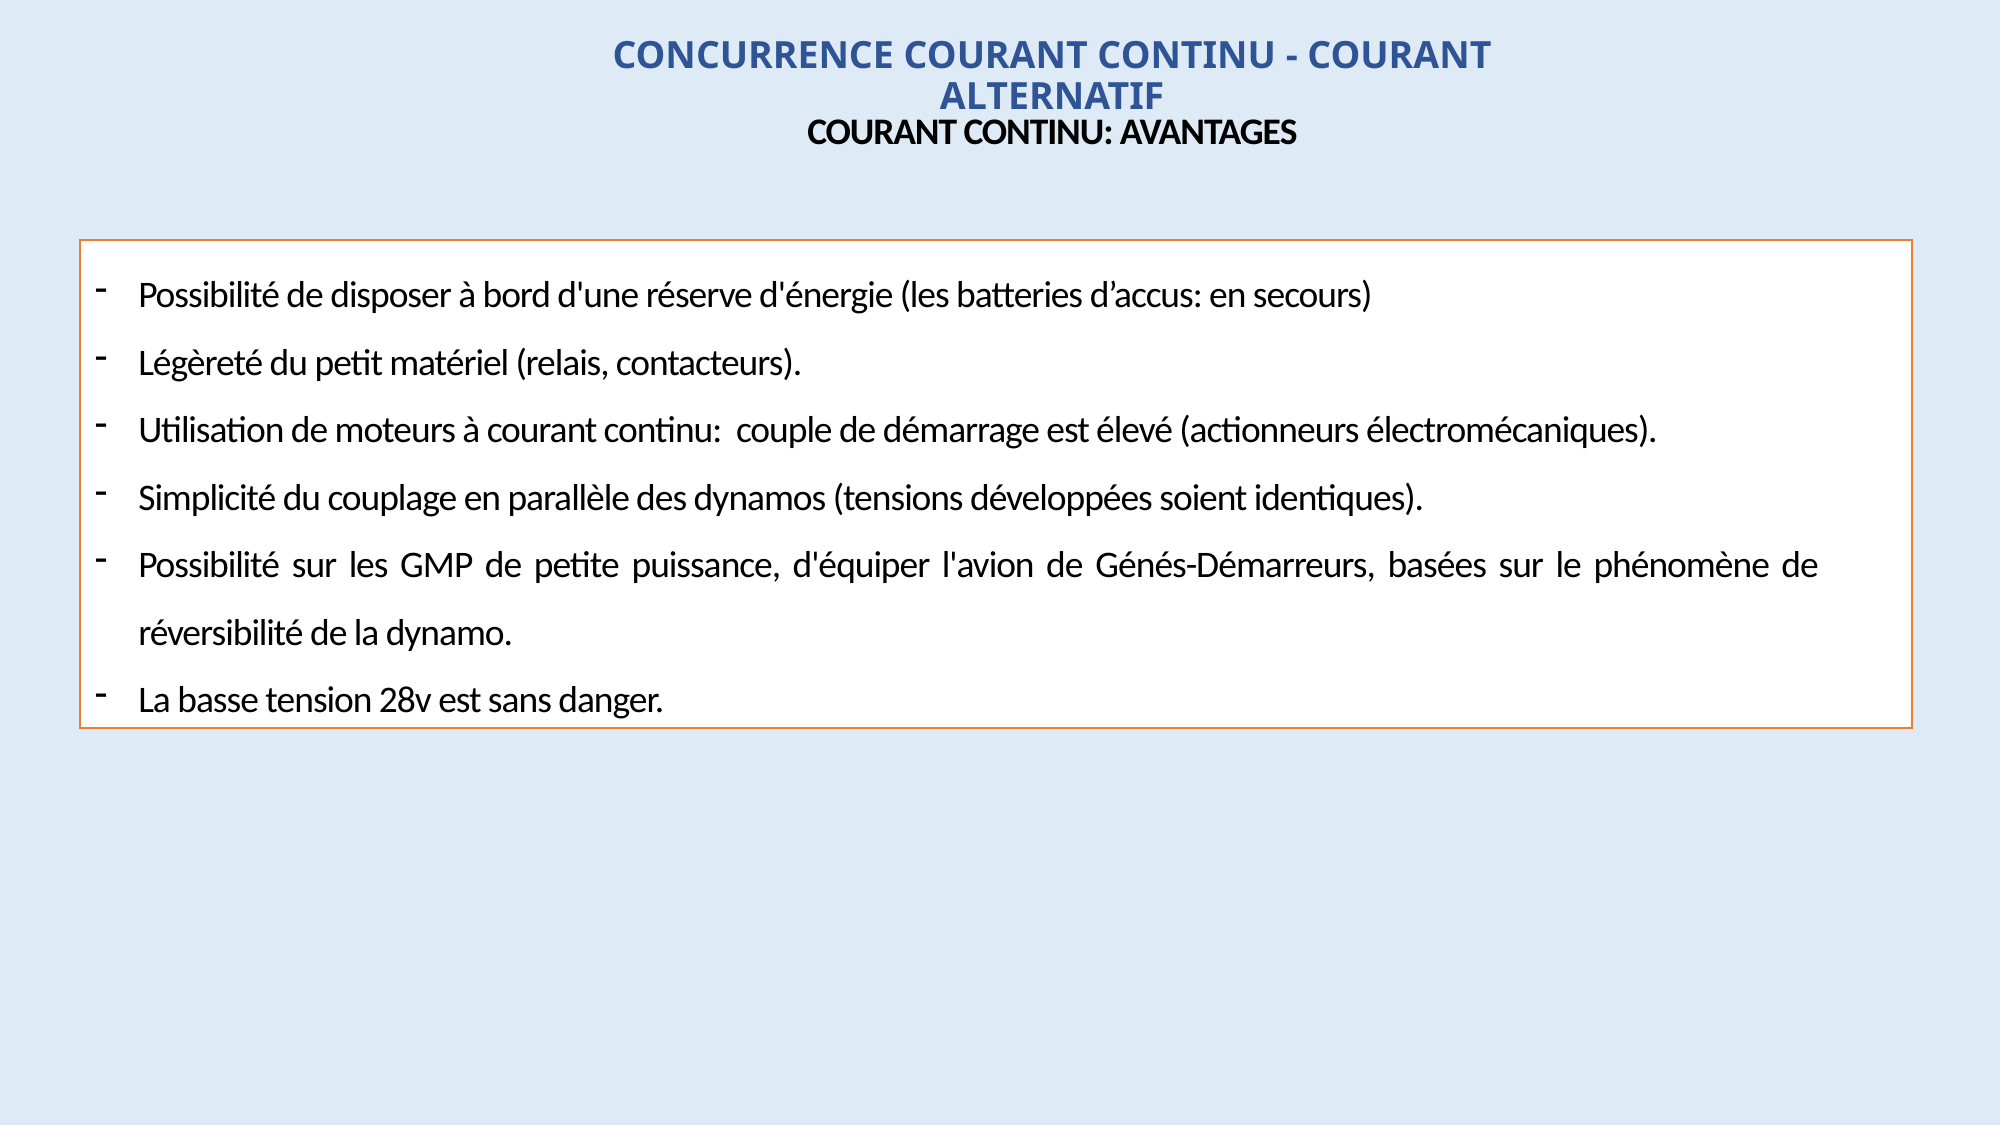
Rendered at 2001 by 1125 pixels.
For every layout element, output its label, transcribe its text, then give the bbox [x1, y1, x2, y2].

text_box COURANT CONTINU: AVANTAGES [748, 76, 1356, 160]
text_box Possibilité de disposer à bord d'une réserve d'énergie (les batteries d’accus: en secours) Légèreté du petit matériel (relais, contacteurs). Utilisation de moteurs à courant continu: couple de démarrage est élevé (actionneurs électromécaniques). Simplicité du couplage en parallèle des dynamos (tensions développées soient identiques). Possibilité sur les GMP de petite puissance, d'équiper l'avion de Génés-Démarreurs, basées sur le phénomène de réversibilité de la dynamo. La basse tension 28v est sans danger. [79, 239, 1913, 729]
title CONCURRENCE COURANT CONTINU - COURANT ALTERNATIF [562, 16, 1543, 138]
